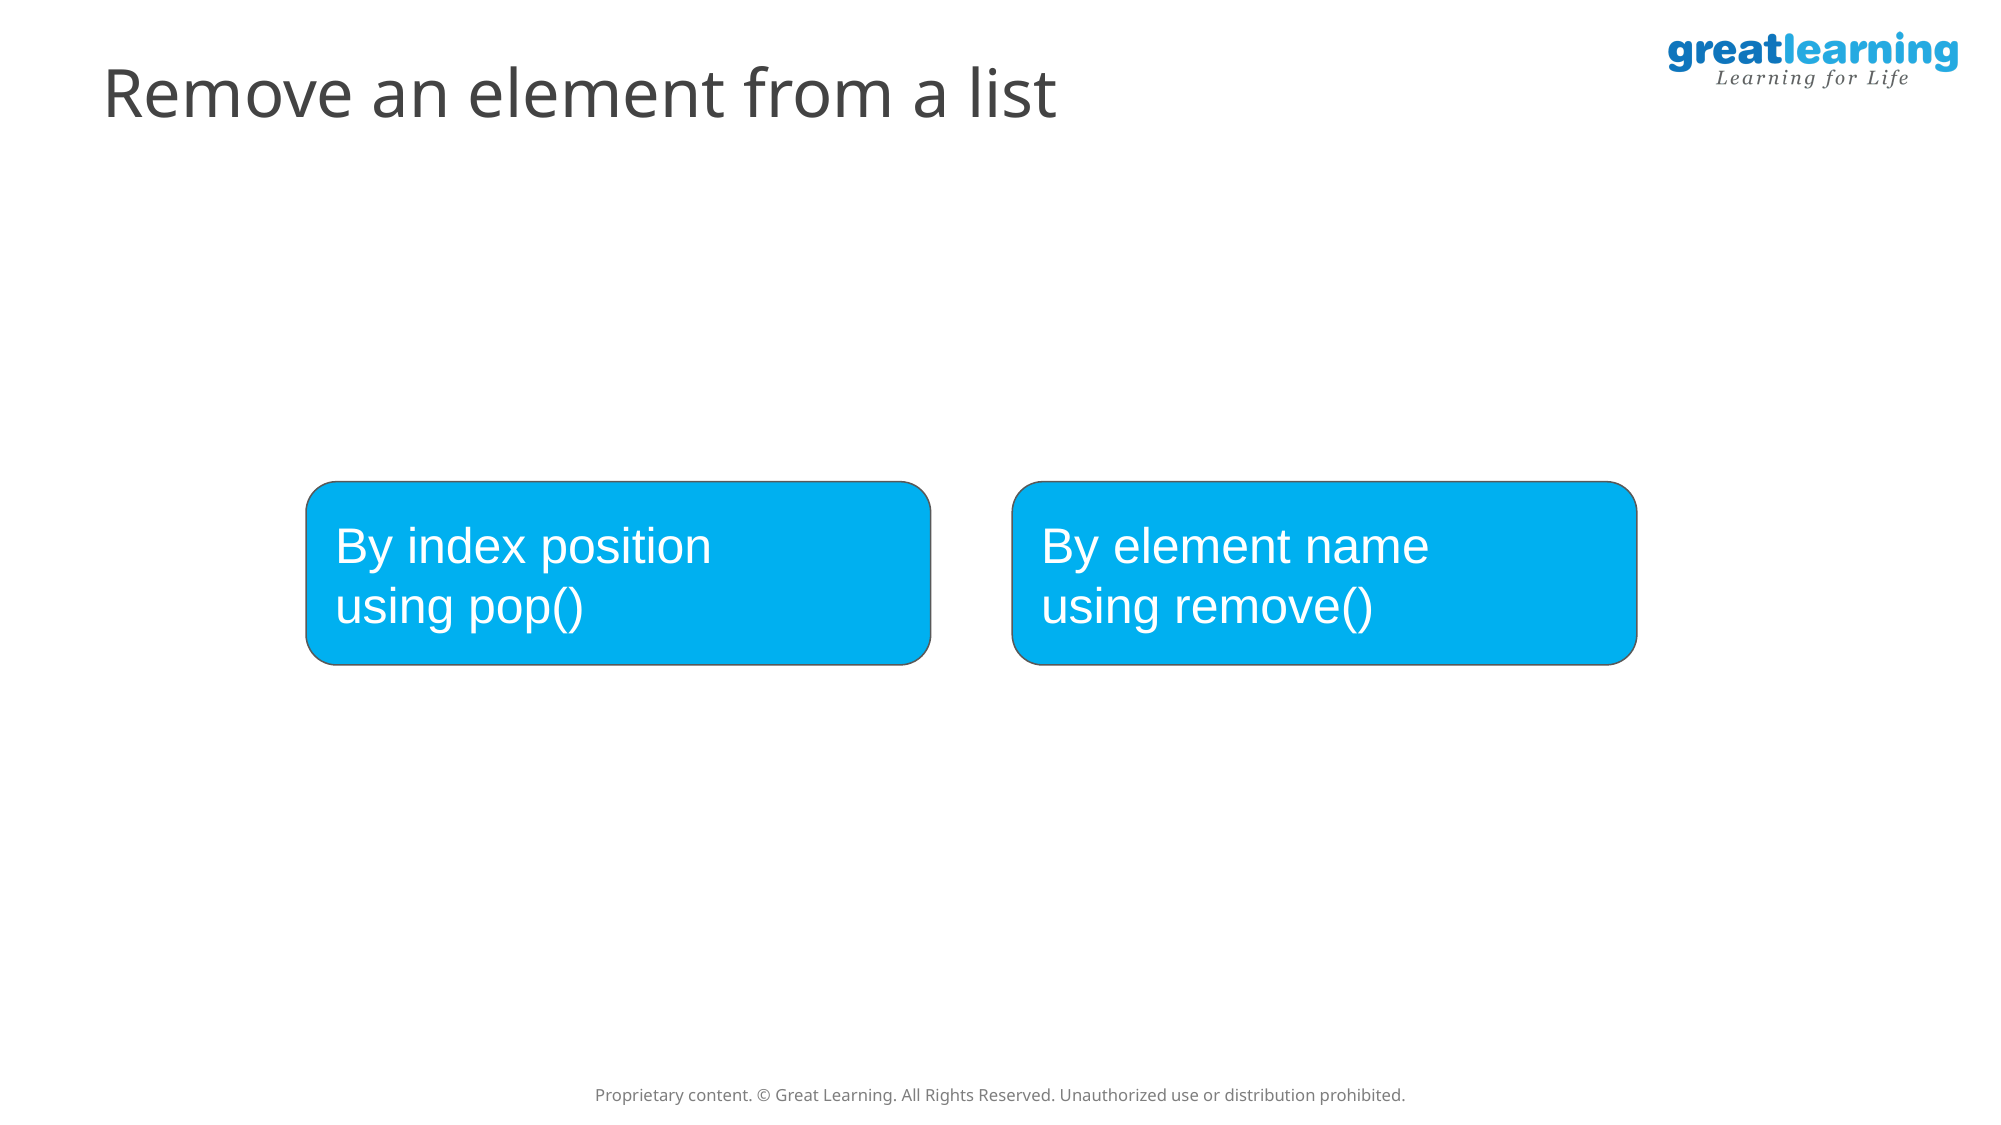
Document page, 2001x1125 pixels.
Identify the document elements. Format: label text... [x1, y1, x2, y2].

text_box By element name using remove() [1012, 481, 1637, 665]
text_box Remove an element from a list [82, 30, 1713, 224]
text_box By index position using pop() [306, 481, 931, 665]
picture [1713, 31, 1958, 89]
